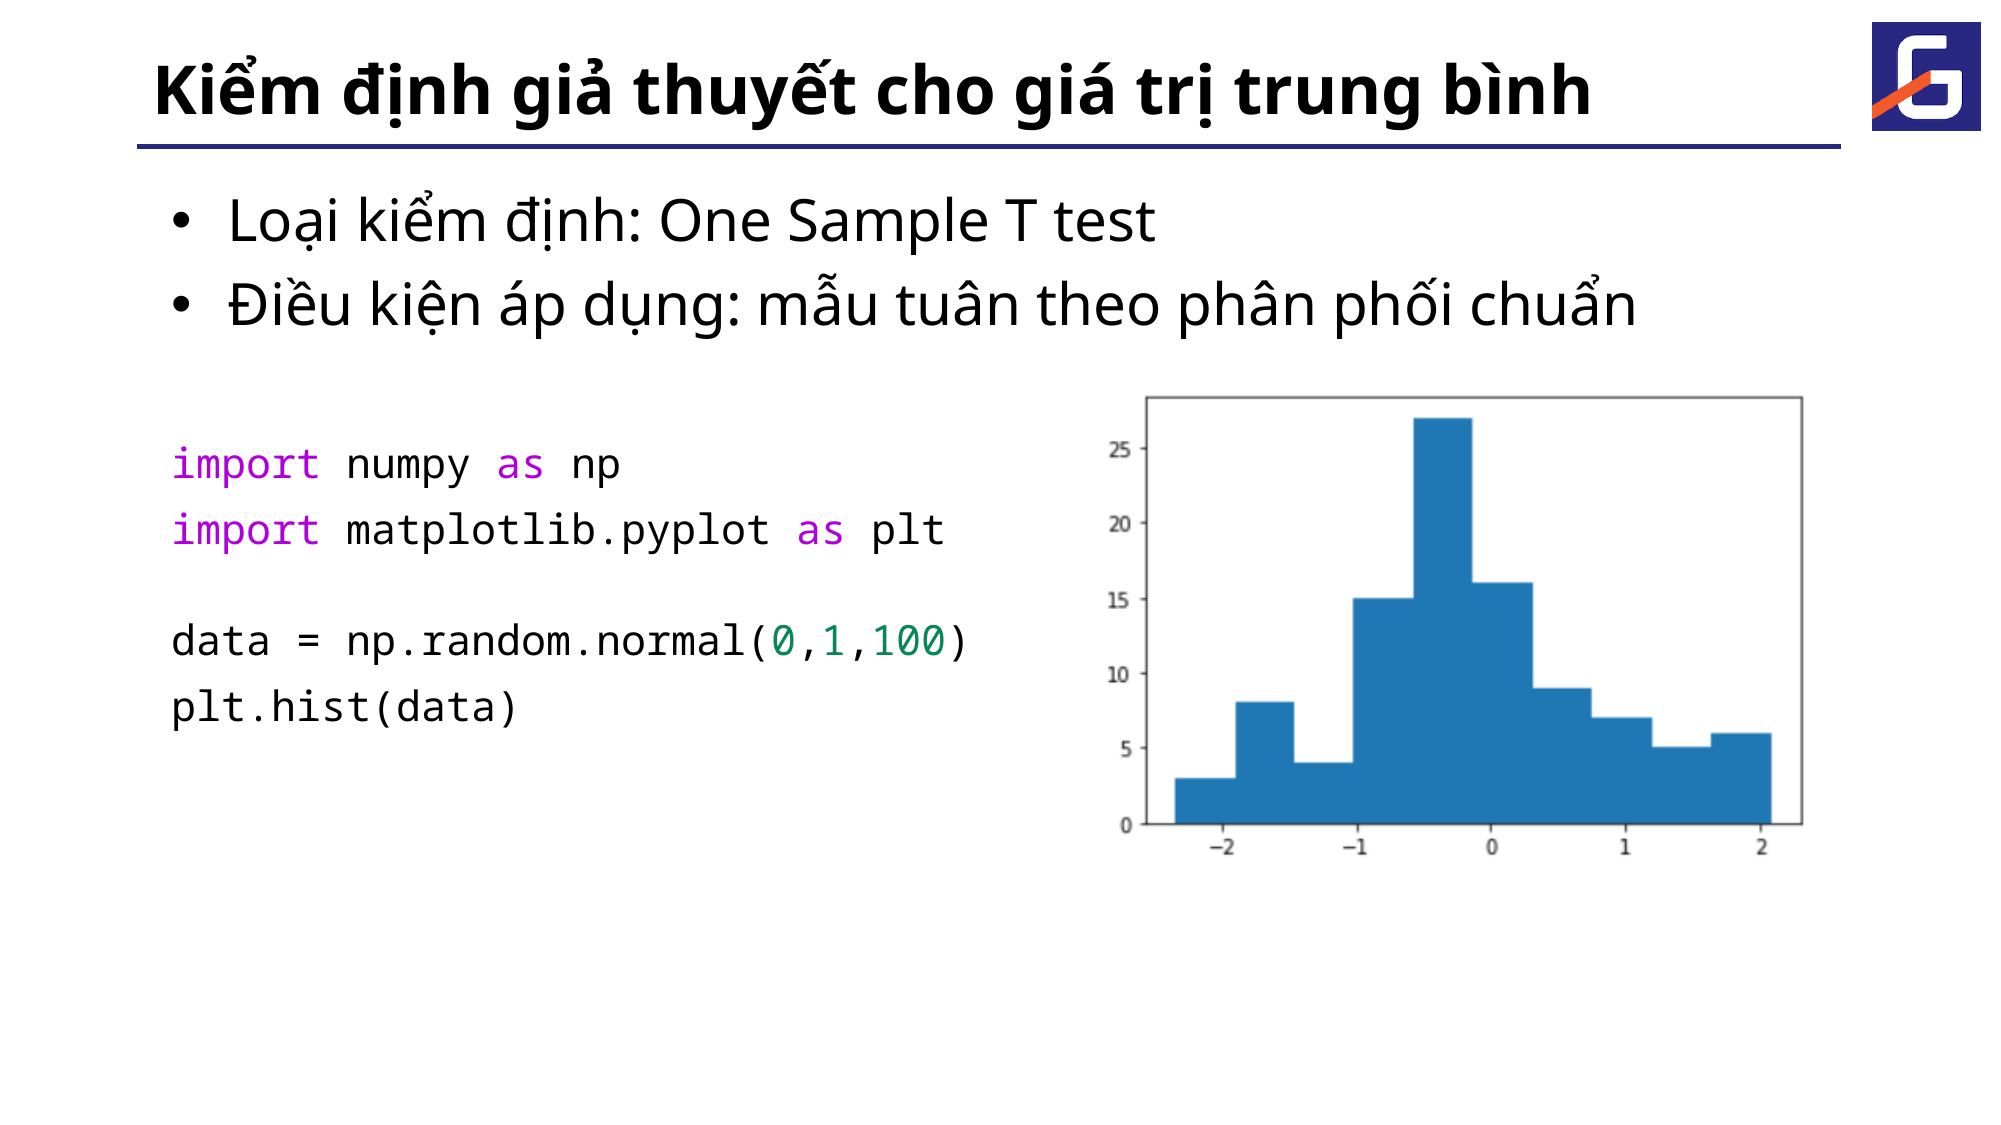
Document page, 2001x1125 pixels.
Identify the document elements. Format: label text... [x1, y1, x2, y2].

picture [1079, 382, 1863, 873]
title Kiểm định giả thuyết cho giá trị trung bình [137, 26, 1863, 160]
picture [1872, 22, 1981, 131]
list Loại kiểm định: One Sample T test Điều kiện áp dụng: mẫu tuân theo phân phối chuẩn import numpy as np import matplotlib.pyplot as plt data = np.random.normal(0,1,100) plt.hist(data) [137, 183, 1863, 1014]
